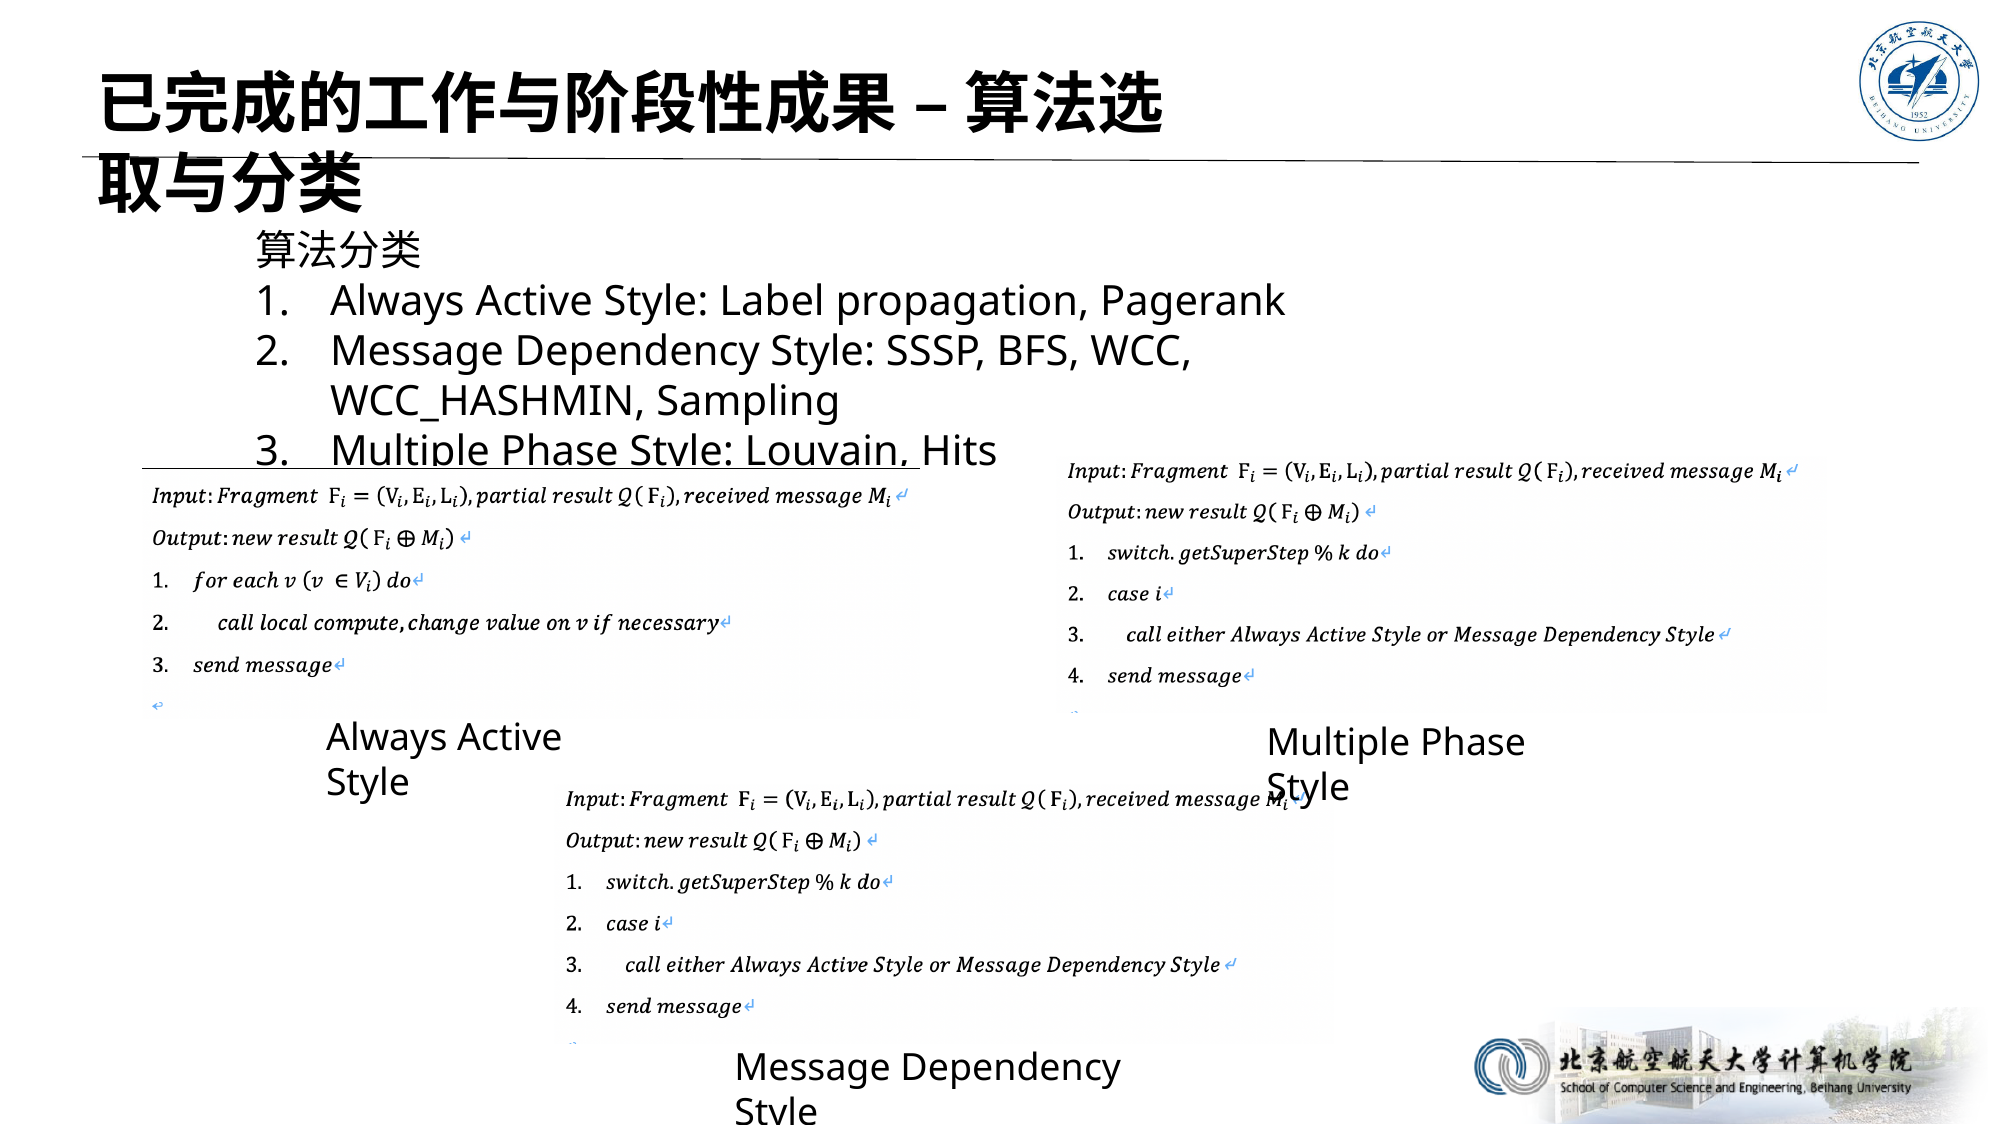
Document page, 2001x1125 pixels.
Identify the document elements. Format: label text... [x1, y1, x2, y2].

text_box Multiple Phase Style [1251, 714, 1576, 815]
picture [554, 784, 1334, 1044]
text_box Always Active Style [311, 720, 635, 811]
picture [1441, 1007, 1995, 1124]
picture [141, 466, 920, 720]
text_box 已完成的工作与阶段性成果 – 算法选取与分类 [82, 53, 1188, 156]
text_box Message Dependency Style [719, 1044, 1177, 1125]
picture [1056, 456, 1827, 714]
text_box 已完成的工作与阶段性成果 – 算法选取与分类 [82, 163, 1188, 229]
text_box 算法分类 Always Active Style: Label propagation, Pagerank Message Dependency Style: SSSP, BFS, WCC, WCC_HASHMIN, Sampling Multiple Phase Style: Louvain, Hits [240, 216, 1500, 482]
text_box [82, 156, 1920, 163]
picture [1858, 20, 1980, 142]
